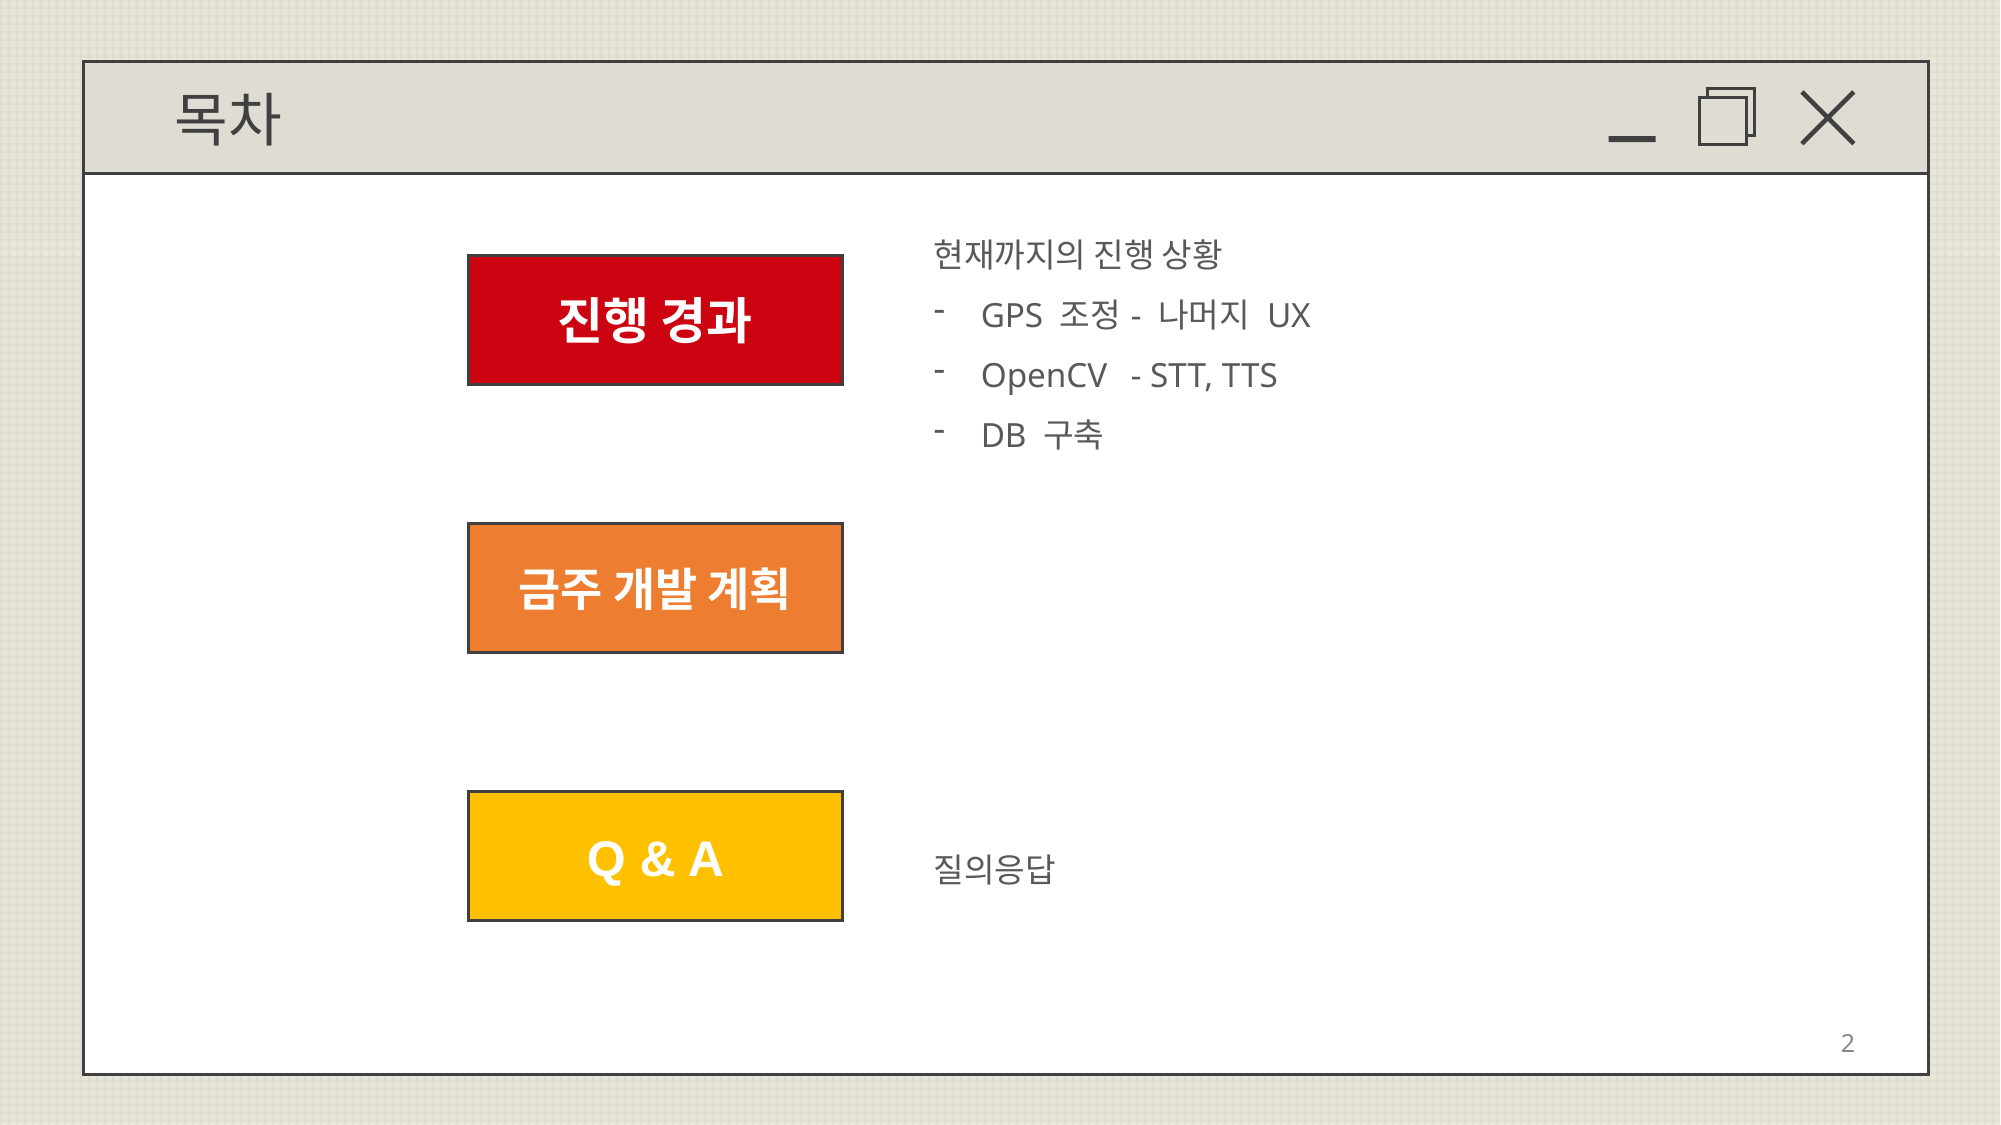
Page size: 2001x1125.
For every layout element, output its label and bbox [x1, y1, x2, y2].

text_box [83, 61, 1929, 1075]
text_box [467, 255, 843, 385]
picture [0, 0, 2001, 1125]
text_box [467, 791, 843, 921]
text_box [467, 523, 843, 653]
